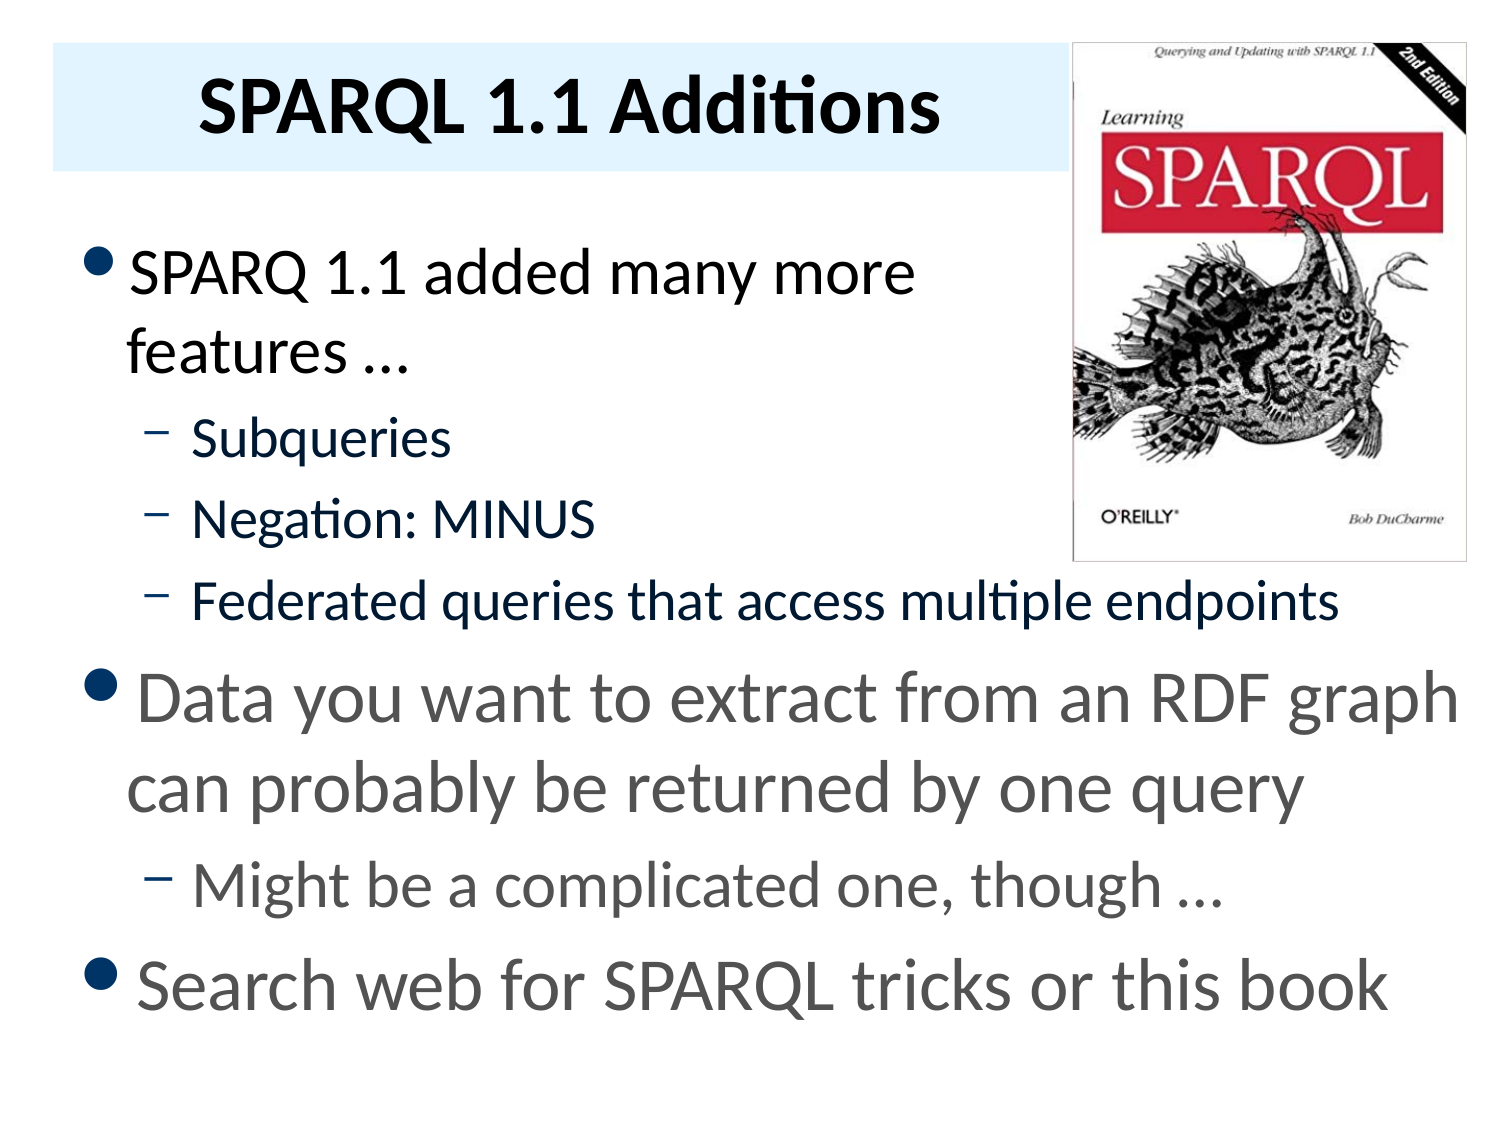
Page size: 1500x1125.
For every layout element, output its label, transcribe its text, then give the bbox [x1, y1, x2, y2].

title SPARQL 1.1 Additions [53, 42, 1069, 172]
list SPARQ 1.1 added many more features … Subqueries Negation: MINUS Federated queries that access multiple endpoints Data you want to extract from an RDF graph can probably be returned by one query Might be a complicated one, though … Search web for SPARQL tricks or this book [64, 219, 1483, 1071]
picture [1072, 42, 1467, 562]
